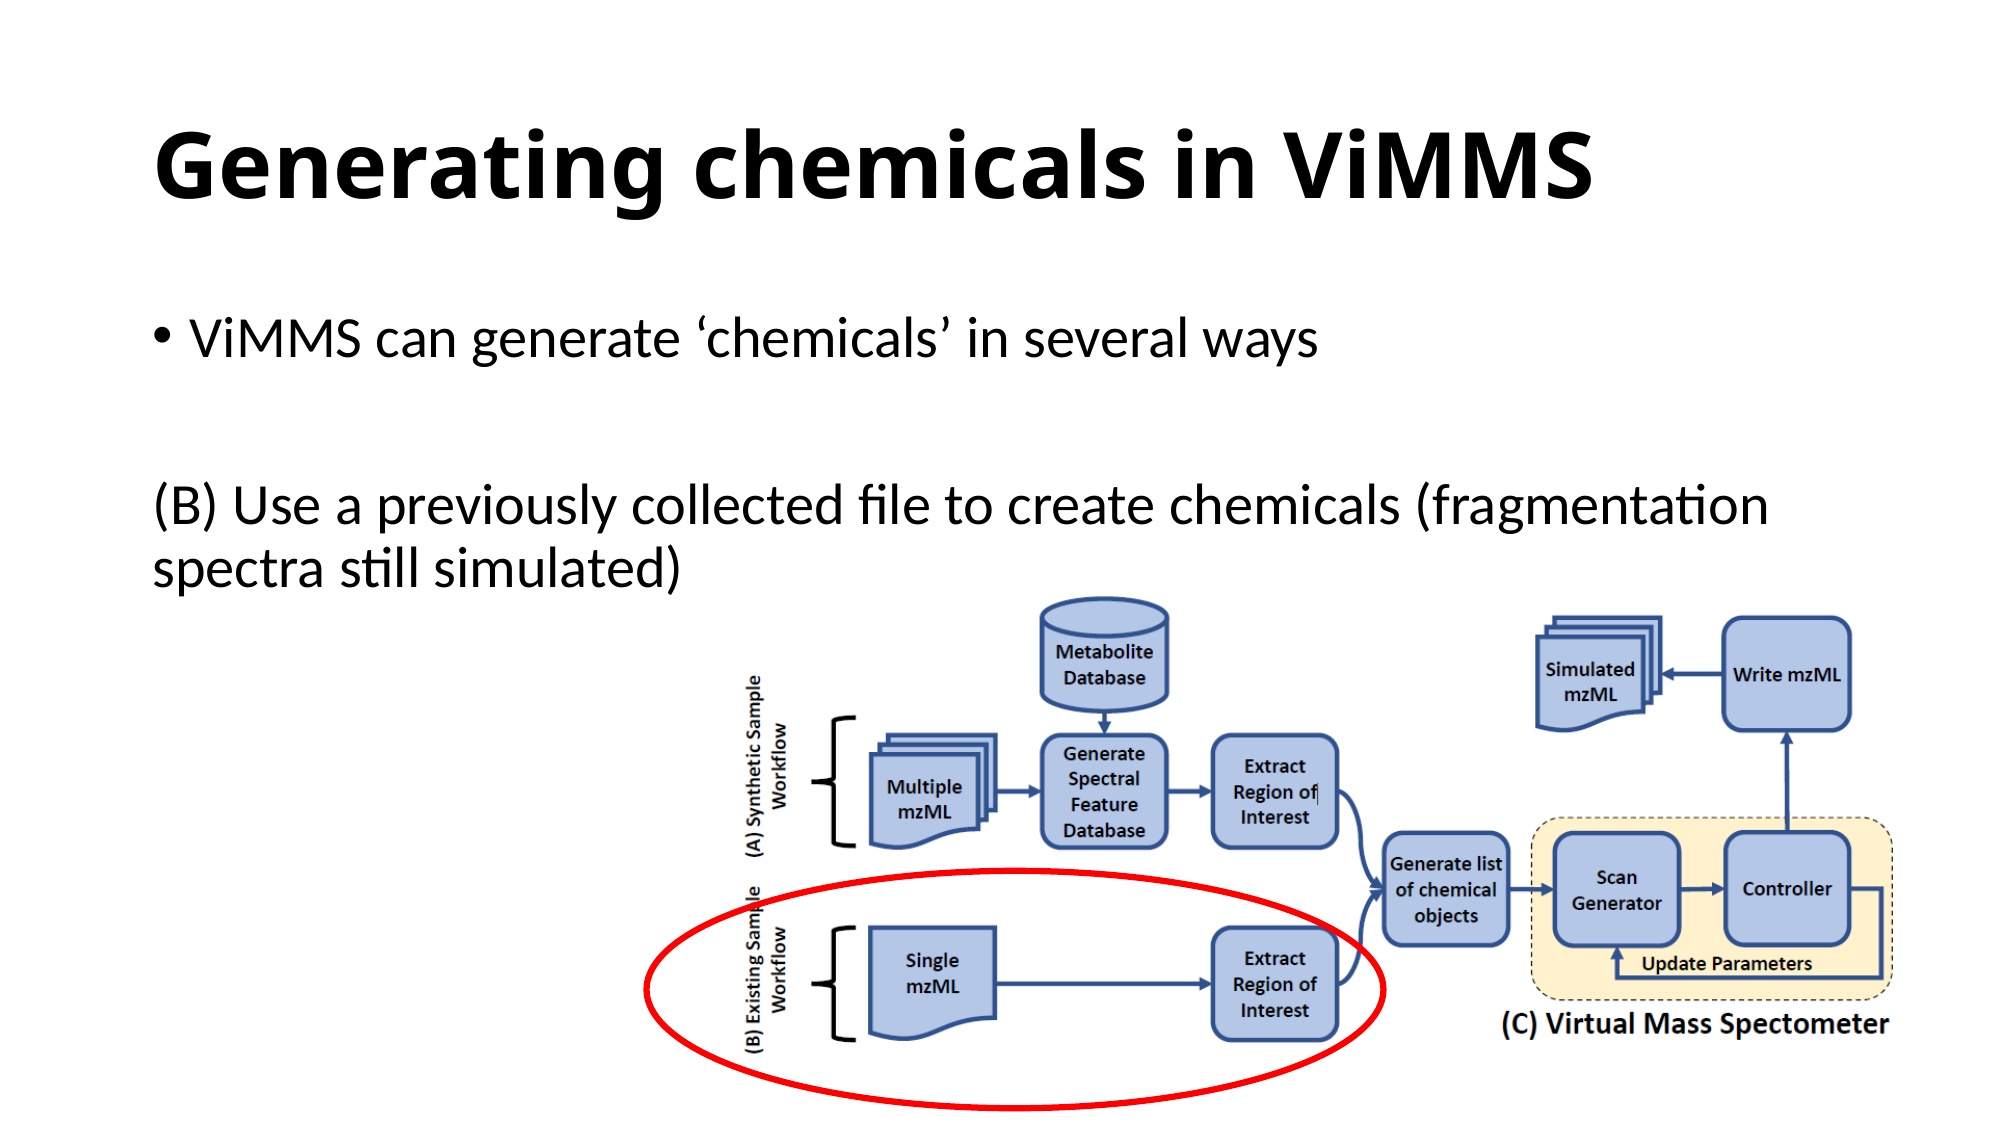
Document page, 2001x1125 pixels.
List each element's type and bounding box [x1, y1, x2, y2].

text_box [645, 923, 706, 1056]
list [137, 299, 1940, 1014]
text_box [738, 1069, 1292, 1110]
title [137, 59, 1863, 278]
picture [706, 566, 1923, 1069]
